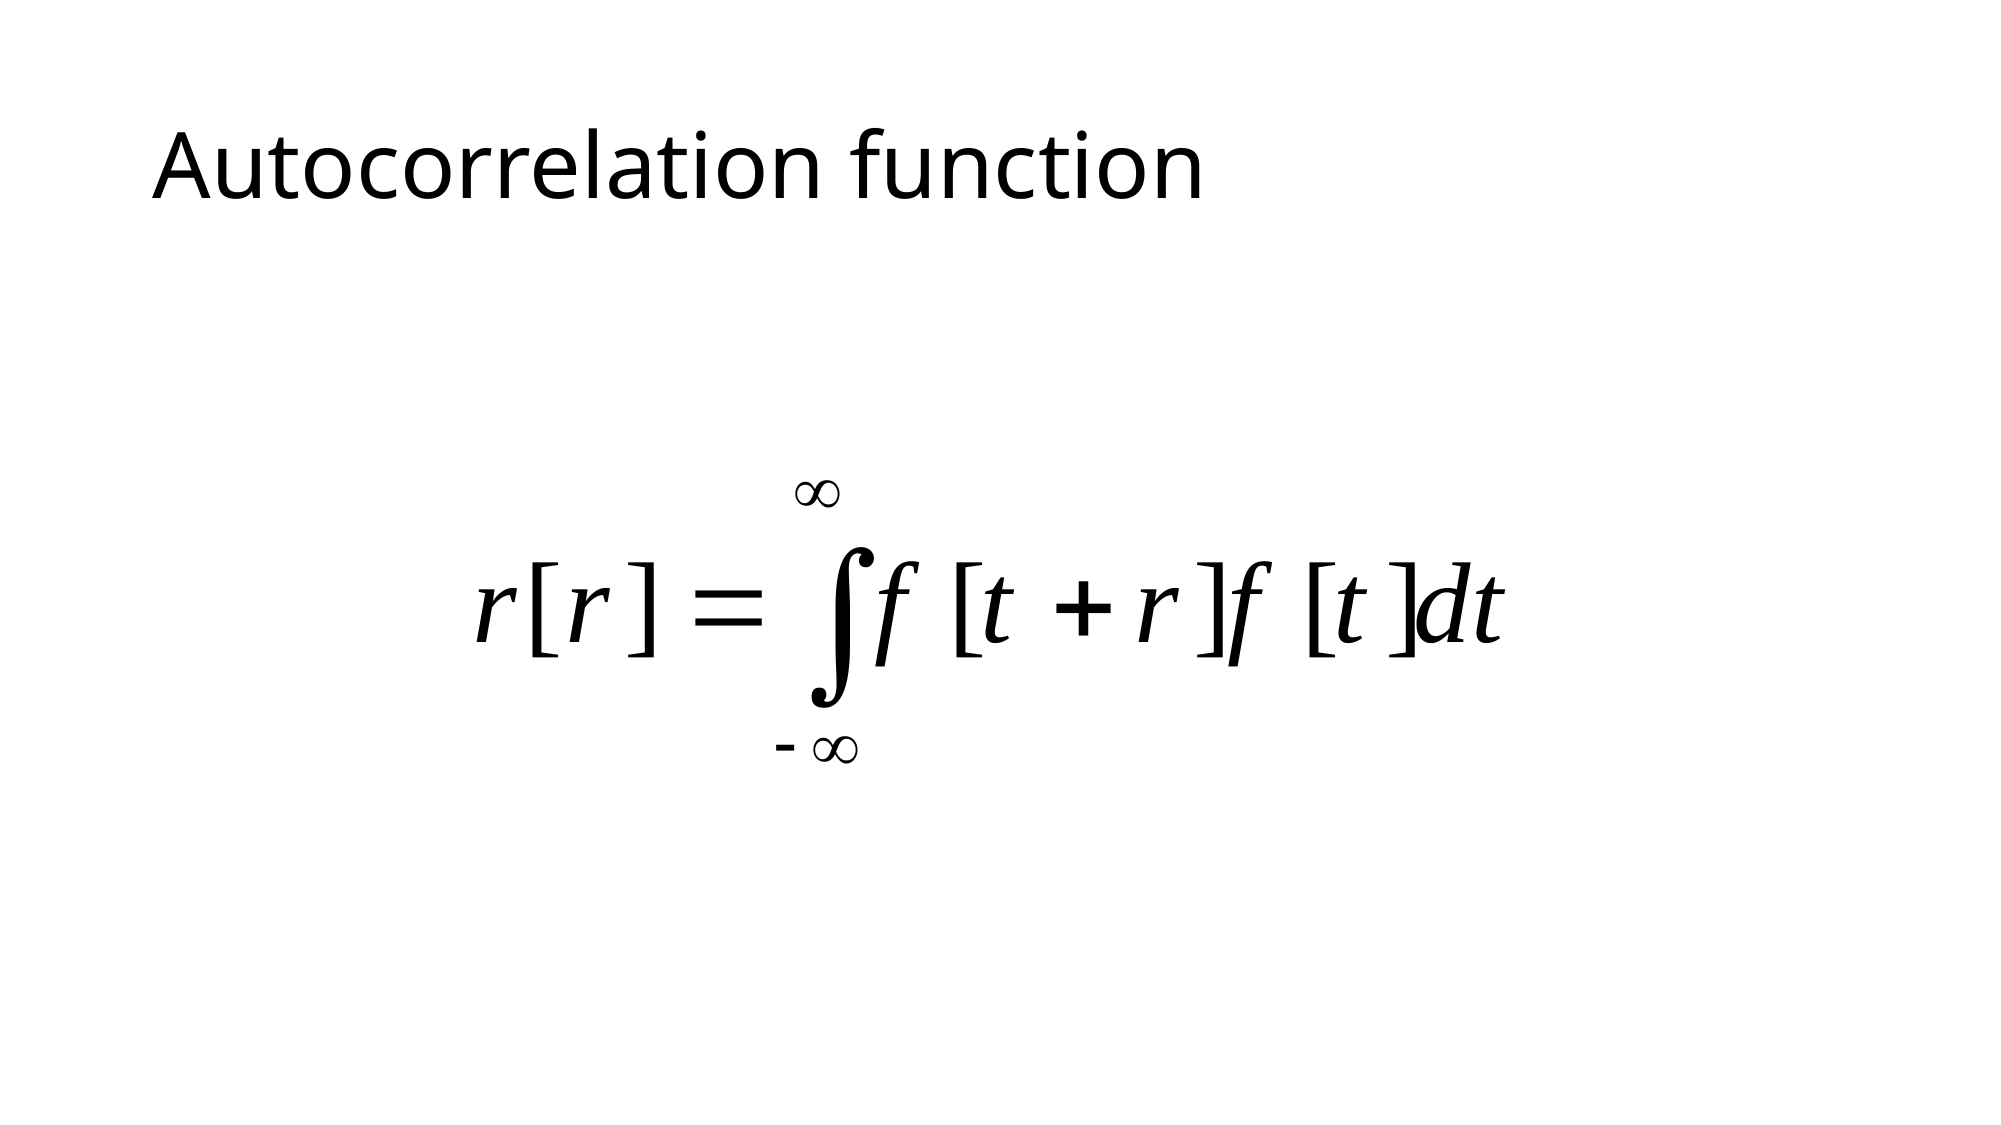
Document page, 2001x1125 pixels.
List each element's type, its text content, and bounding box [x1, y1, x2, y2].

title Autocorrelation function [137, 59, 1863, 278]
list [454, 432, 1546, 787]
